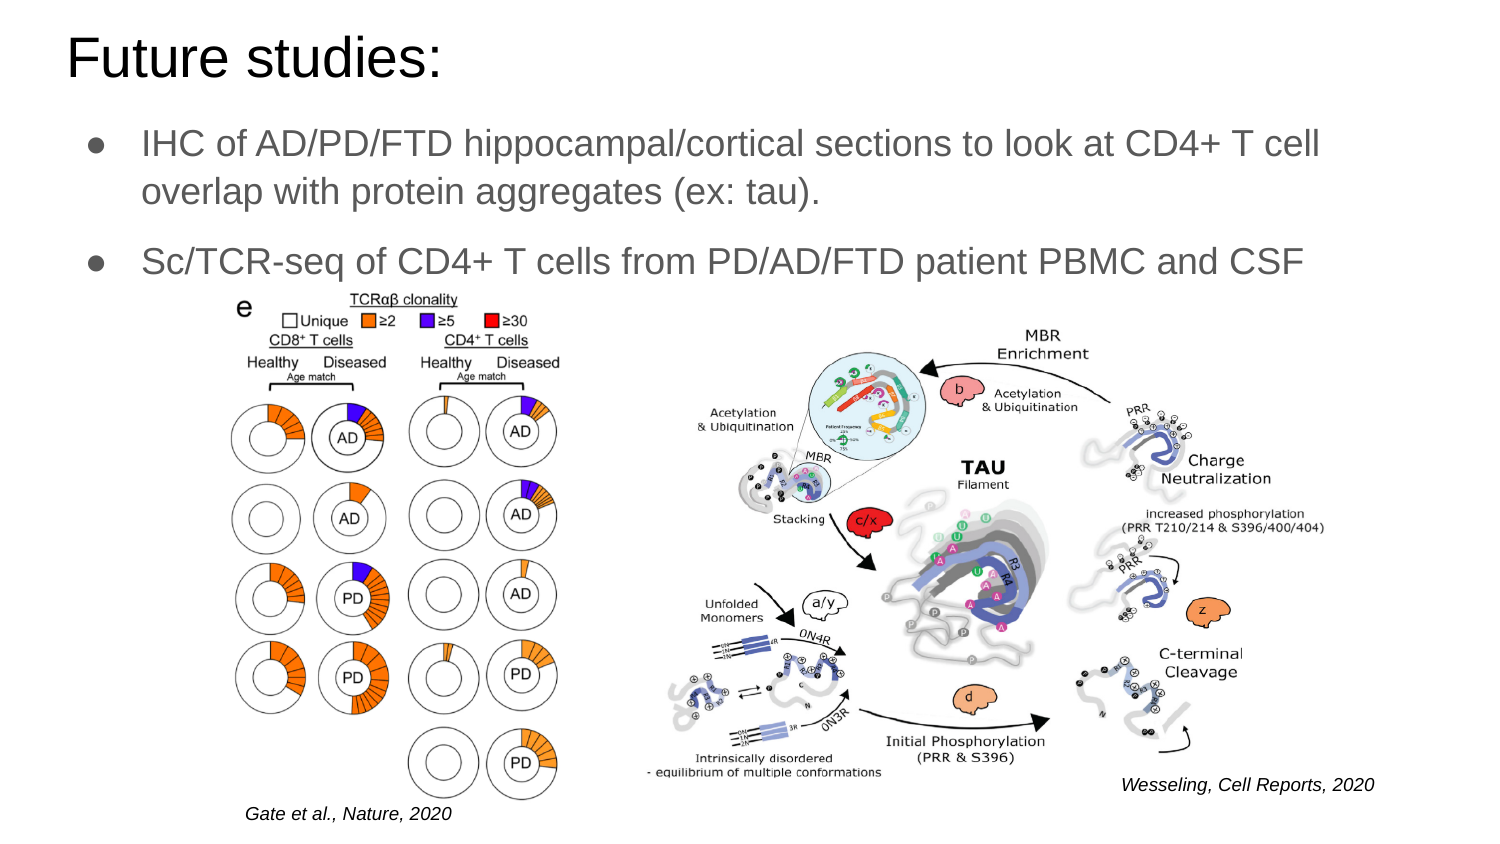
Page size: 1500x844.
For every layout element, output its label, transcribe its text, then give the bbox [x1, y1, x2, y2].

title Future studies: [51, 10, 1449, 101]
picture [229, 285, 561, 804]
text_box Gate et al., Nature, 2020 [230, 790, 577, 836]
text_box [625, 306, 1400, 814]
list IHC of AD/PD/FTD hippocampal/cortical sections to look at CD4+ T cell overlap with protein aggregates (ex: tau). Sc/TCR-seq of CD4+ T cells from PD/AD/FTD patient PBMC and CSF [51, 101, 1449, 662]
